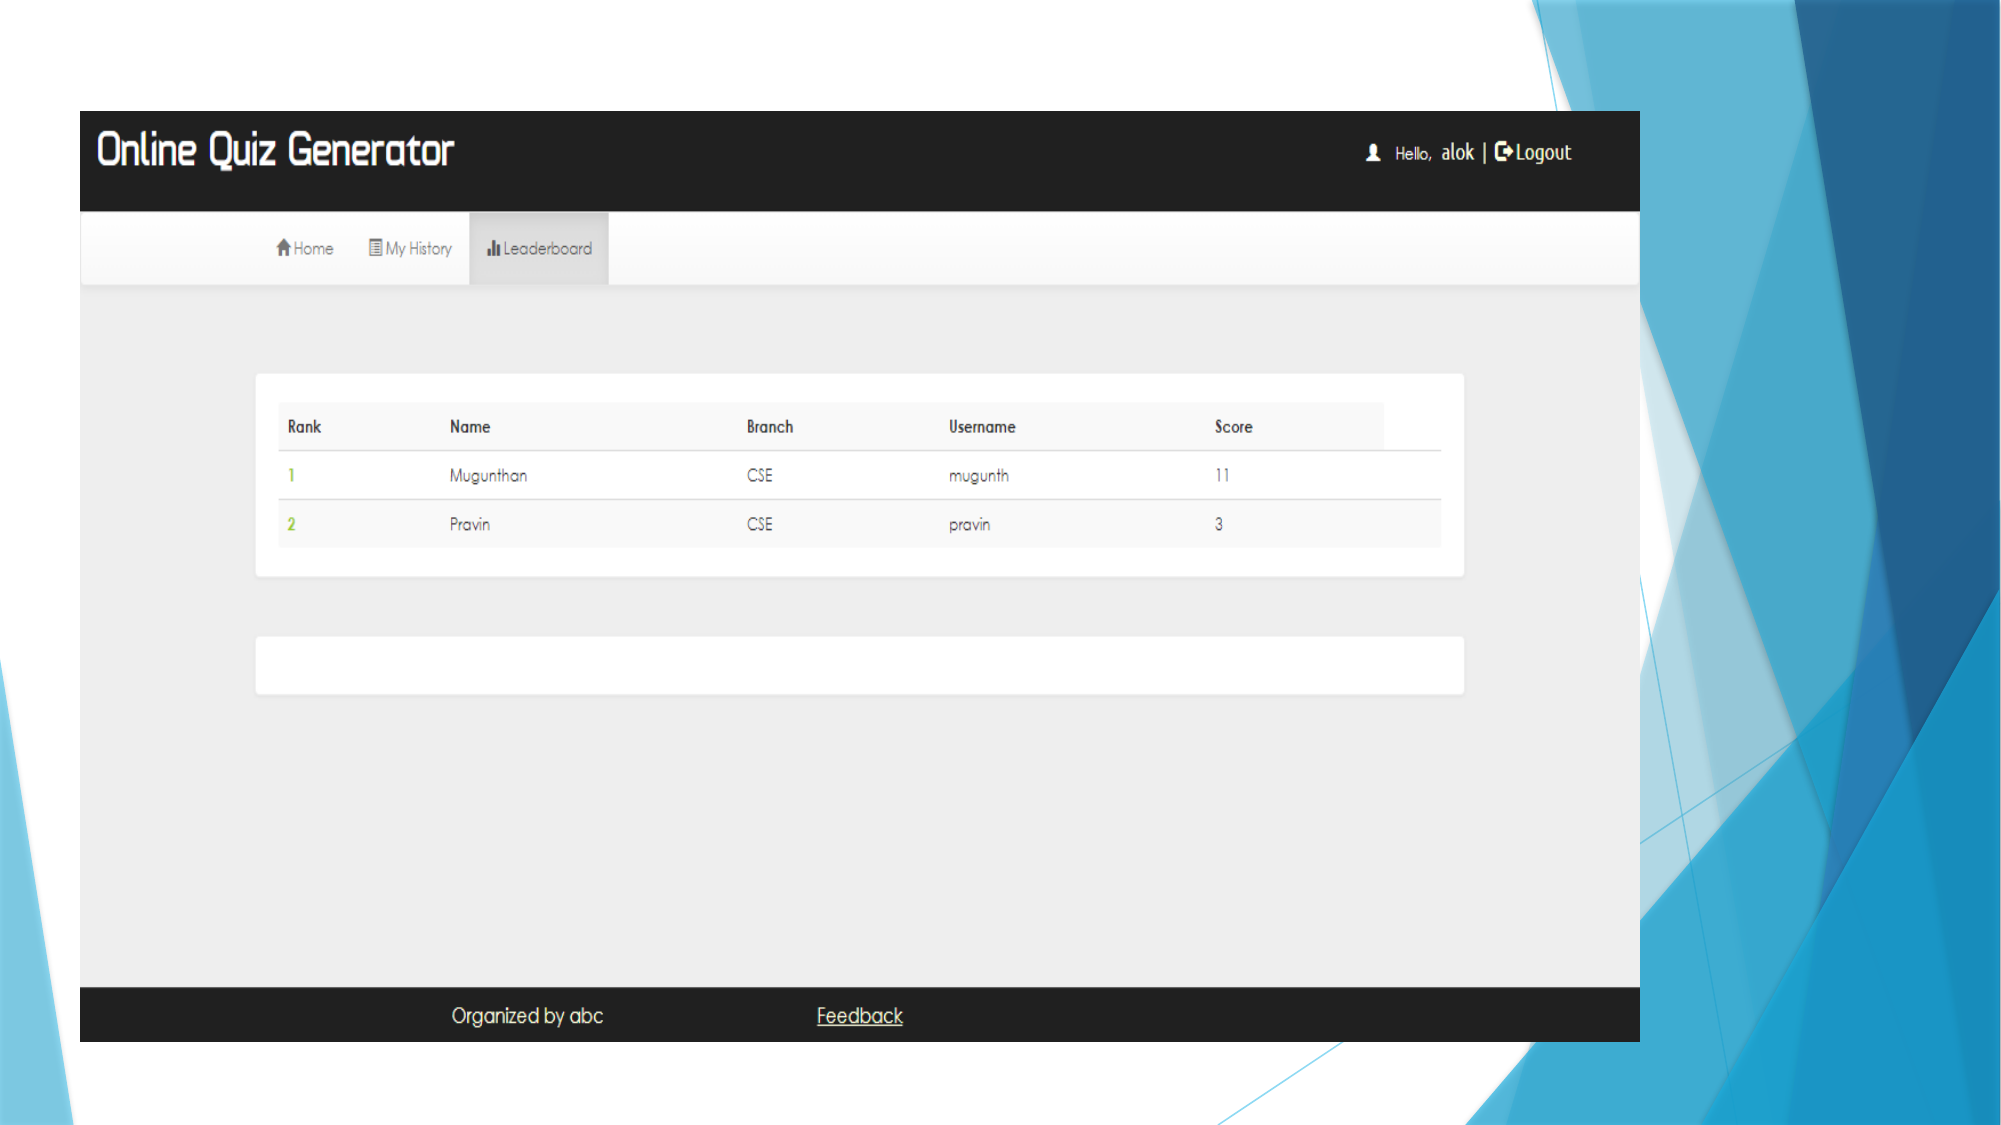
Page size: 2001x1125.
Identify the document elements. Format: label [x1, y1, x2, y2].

picture [79, 111, 1640, 1043]
